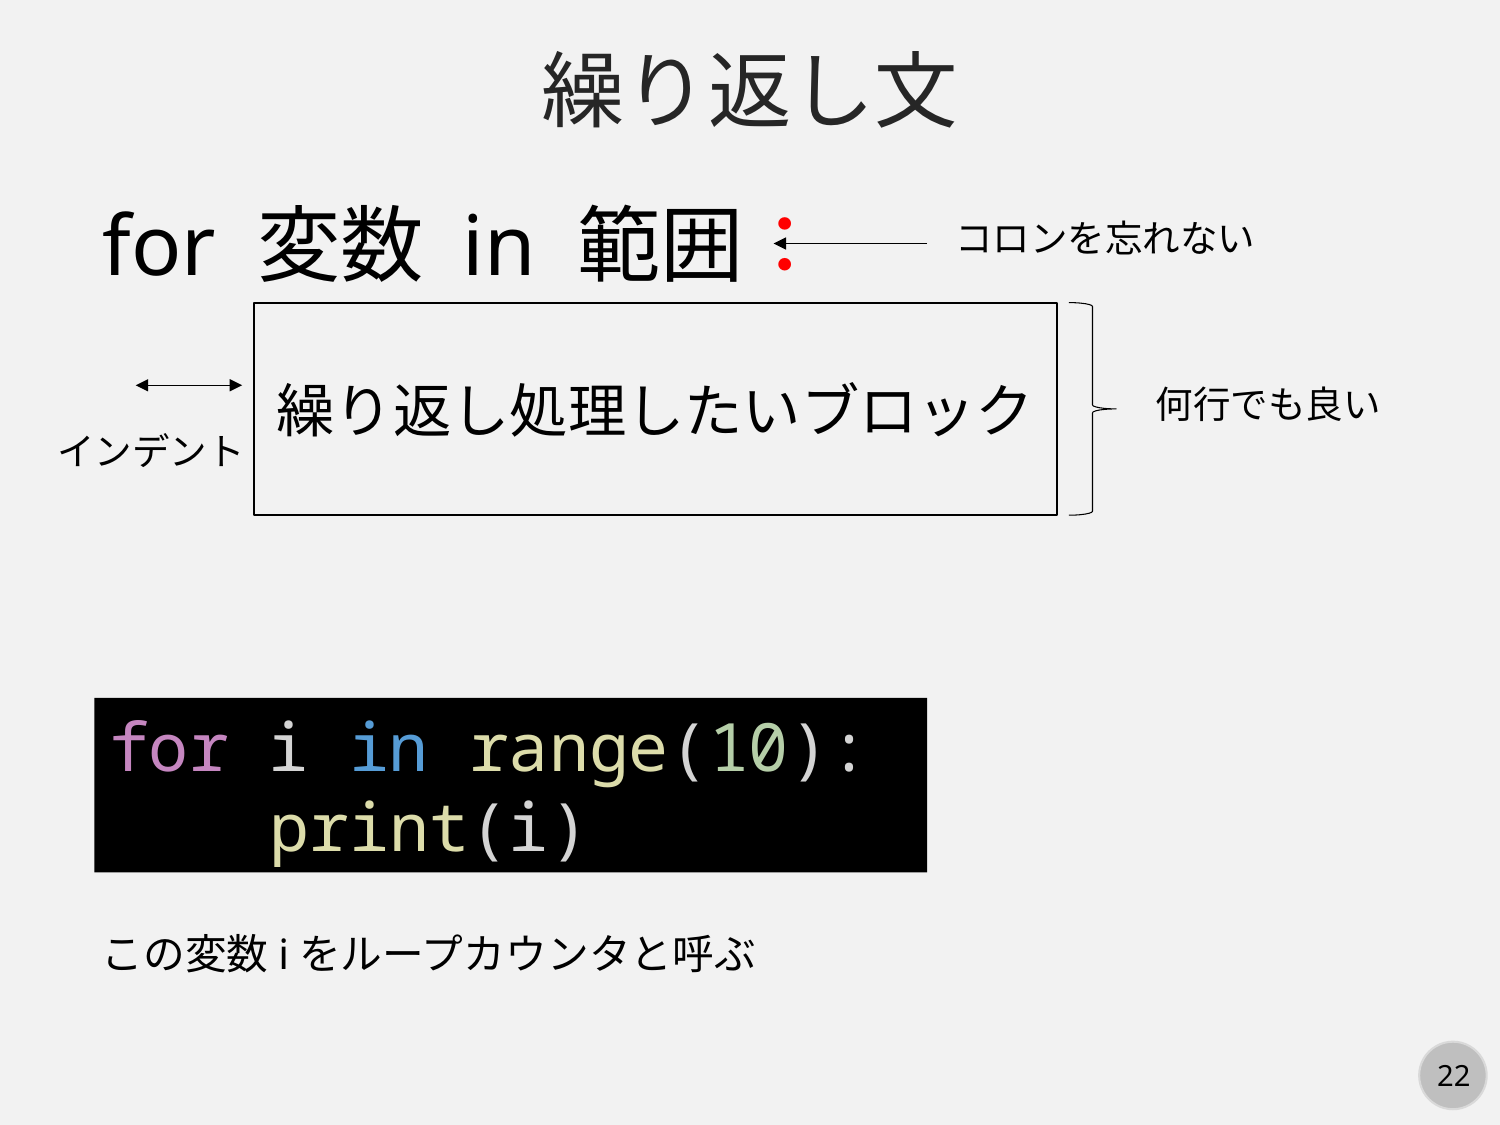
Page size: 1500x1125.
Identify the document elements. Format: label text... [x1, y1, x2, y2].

list 繰り返し文 [0, 31, 1500, 155]
text_box for i in range(10): print(i) [94, 697, 928, 873]
text_box for 変数 in 範囲： [87, 184, 842, 300]
text_box [1068, 302, 1117, 516]
text_box この変数iをループカウンタと呼ぶ [86, 920, 771, 986]
text_box コロンを忘れない [940, 208, 1271, 268]
text_box インデント [42, 420, 260, 481]
text_box 繰り返し処理したいブロック [253, 302, 1058, 516]
text_box 何行でも良い [1141, 373, 1396, 434]
